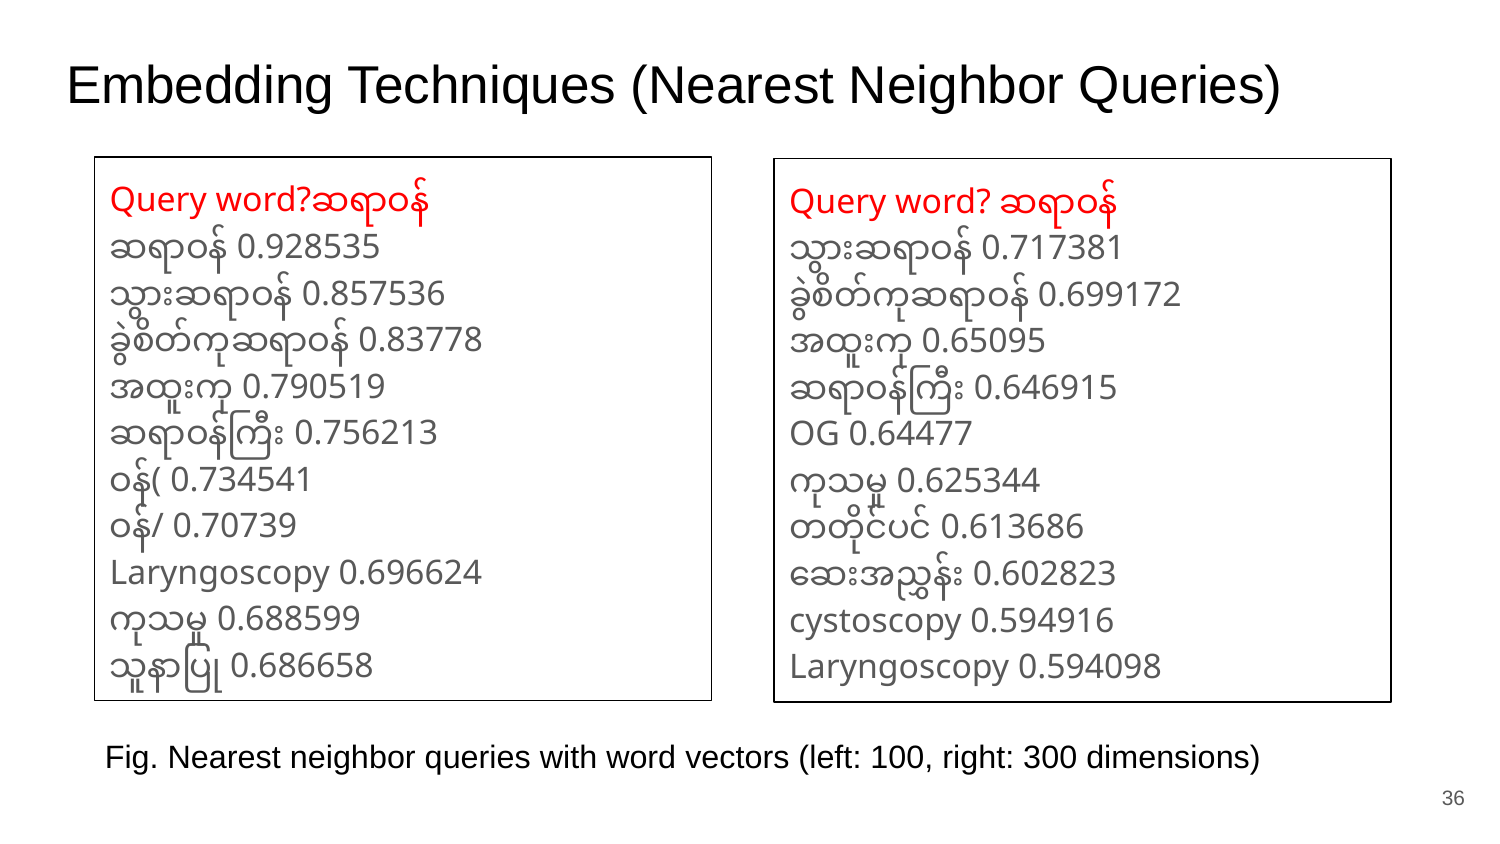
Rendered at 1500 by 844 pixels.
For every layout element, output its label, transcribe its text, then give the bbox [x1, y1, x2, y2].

list Query word? ဆရာဝန် သွားဆရာဝန် 0.717381 ခွဲစိတ်ကုဆရာဝန် 0.699172 အထူးကု 0.65095 ဆရာဝန်ကြီး 0.646915 OG 0.64477 ကုသမှု 0.625344 တတိုင်ပင် 0.613686 ဆေးအညွှန်း 0.602823 cystoscopy 0.594916 Laryngoscopy 0.594098 [774, 158, 1392, 702]
title Embedding Techniques (Nearest Neighbor Queries) [51, 35, 1449, 130]
title Fig. Nearest neighbor queries with word vectors (left: 100, right: 300 dimensions) [89, 721, 1414, 816]
list Query word?ဆရာဝန် ဆရာဝန် 0.928535 သွားဆရာဝန် 0.857536 ခွဲစိတ်ကုဆရာဝန် 0.83778 အထူးကု 0.790519 ဆရာဝန်ကြီး 0.756213 ဝန်( 0.734541 ဝန်/ 0.70739 Laryngoscopy 0.696624 ကုသမှု 0.688599 သူနာပြု 0.686658 [94, 157, 712, 701]
slide_number ‹#› [1389, 764, 1480, 830]
